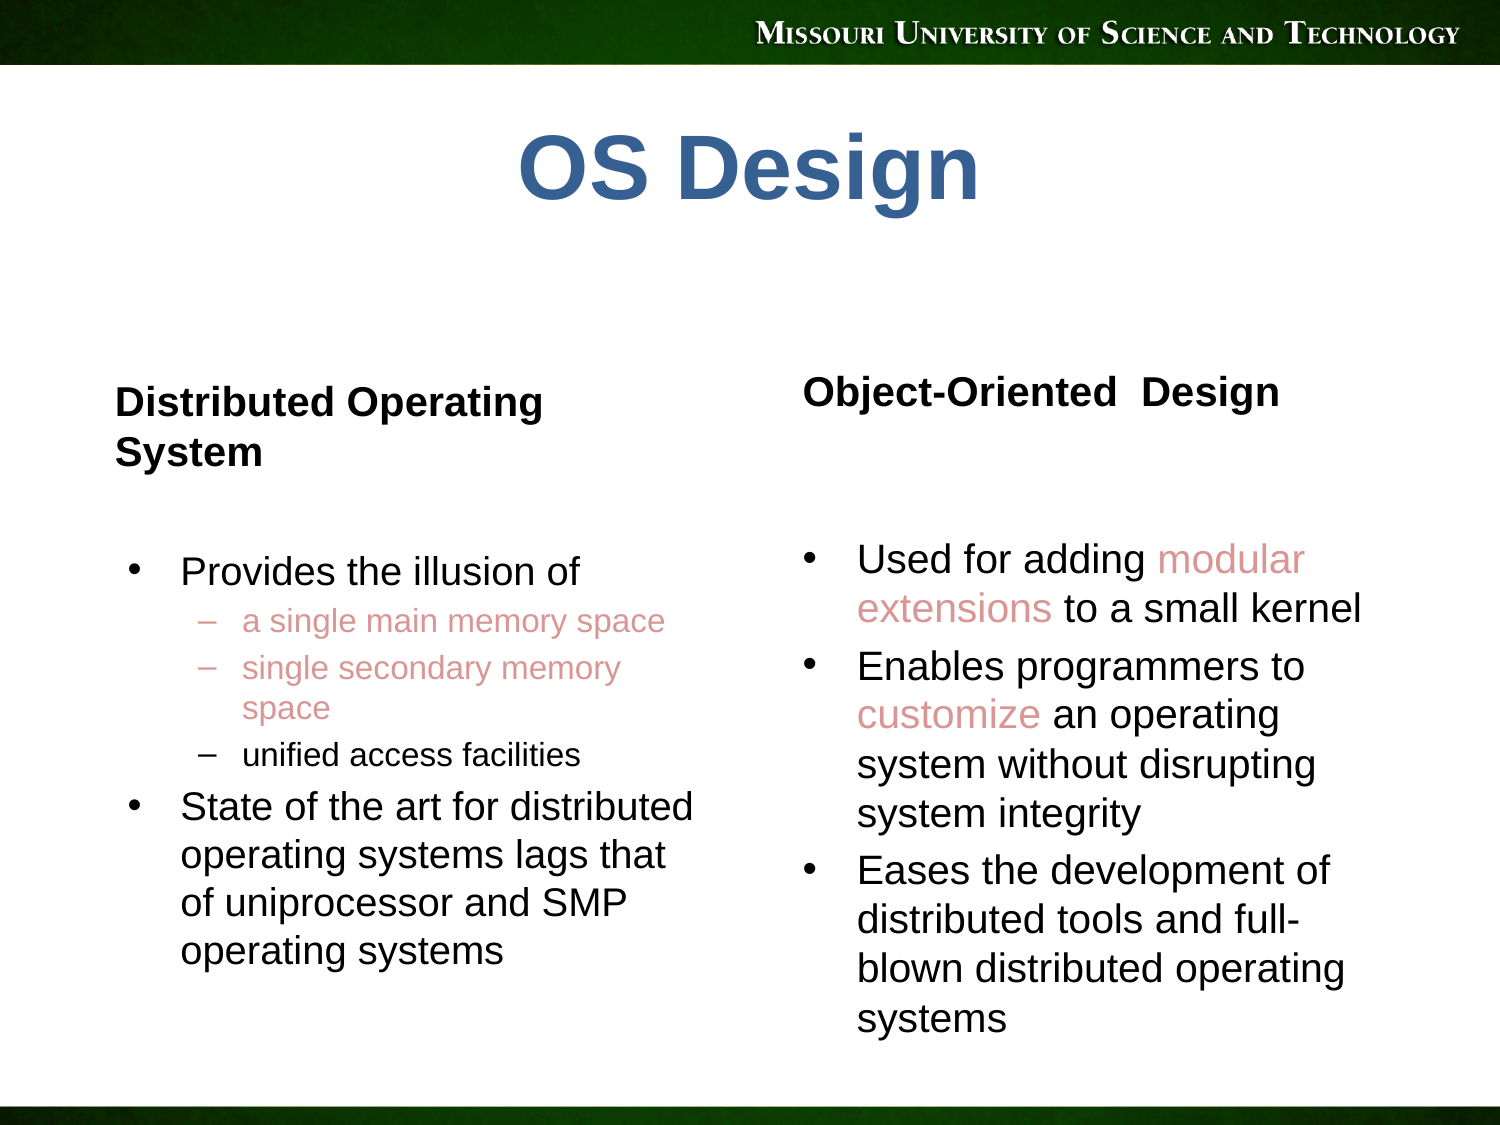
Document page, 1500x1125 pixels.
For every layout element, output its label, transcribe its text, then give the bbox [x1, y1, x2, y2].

picture [0, 0, 1500, 1125]
title OS Design [108, 74, 1392, 250]
list Object-Oriented Design [787, 302, 1388, 423]
list Distributed Operating System [99, 362, 700, 483]
list Provides the illusion of a single main memory space single secondary memory space unified access facilities State of the art for distributed operating systems lags that of uniprocessor and SMP operating systems [112, 537, 713, 1030]
list Used for adding modular extensions to a small kernel Enables programmers to customize an operating system without disrupting system integrity Eases the development of distributed tools and full-blown distributed operating systems [787, 525, 1388, 1059]
